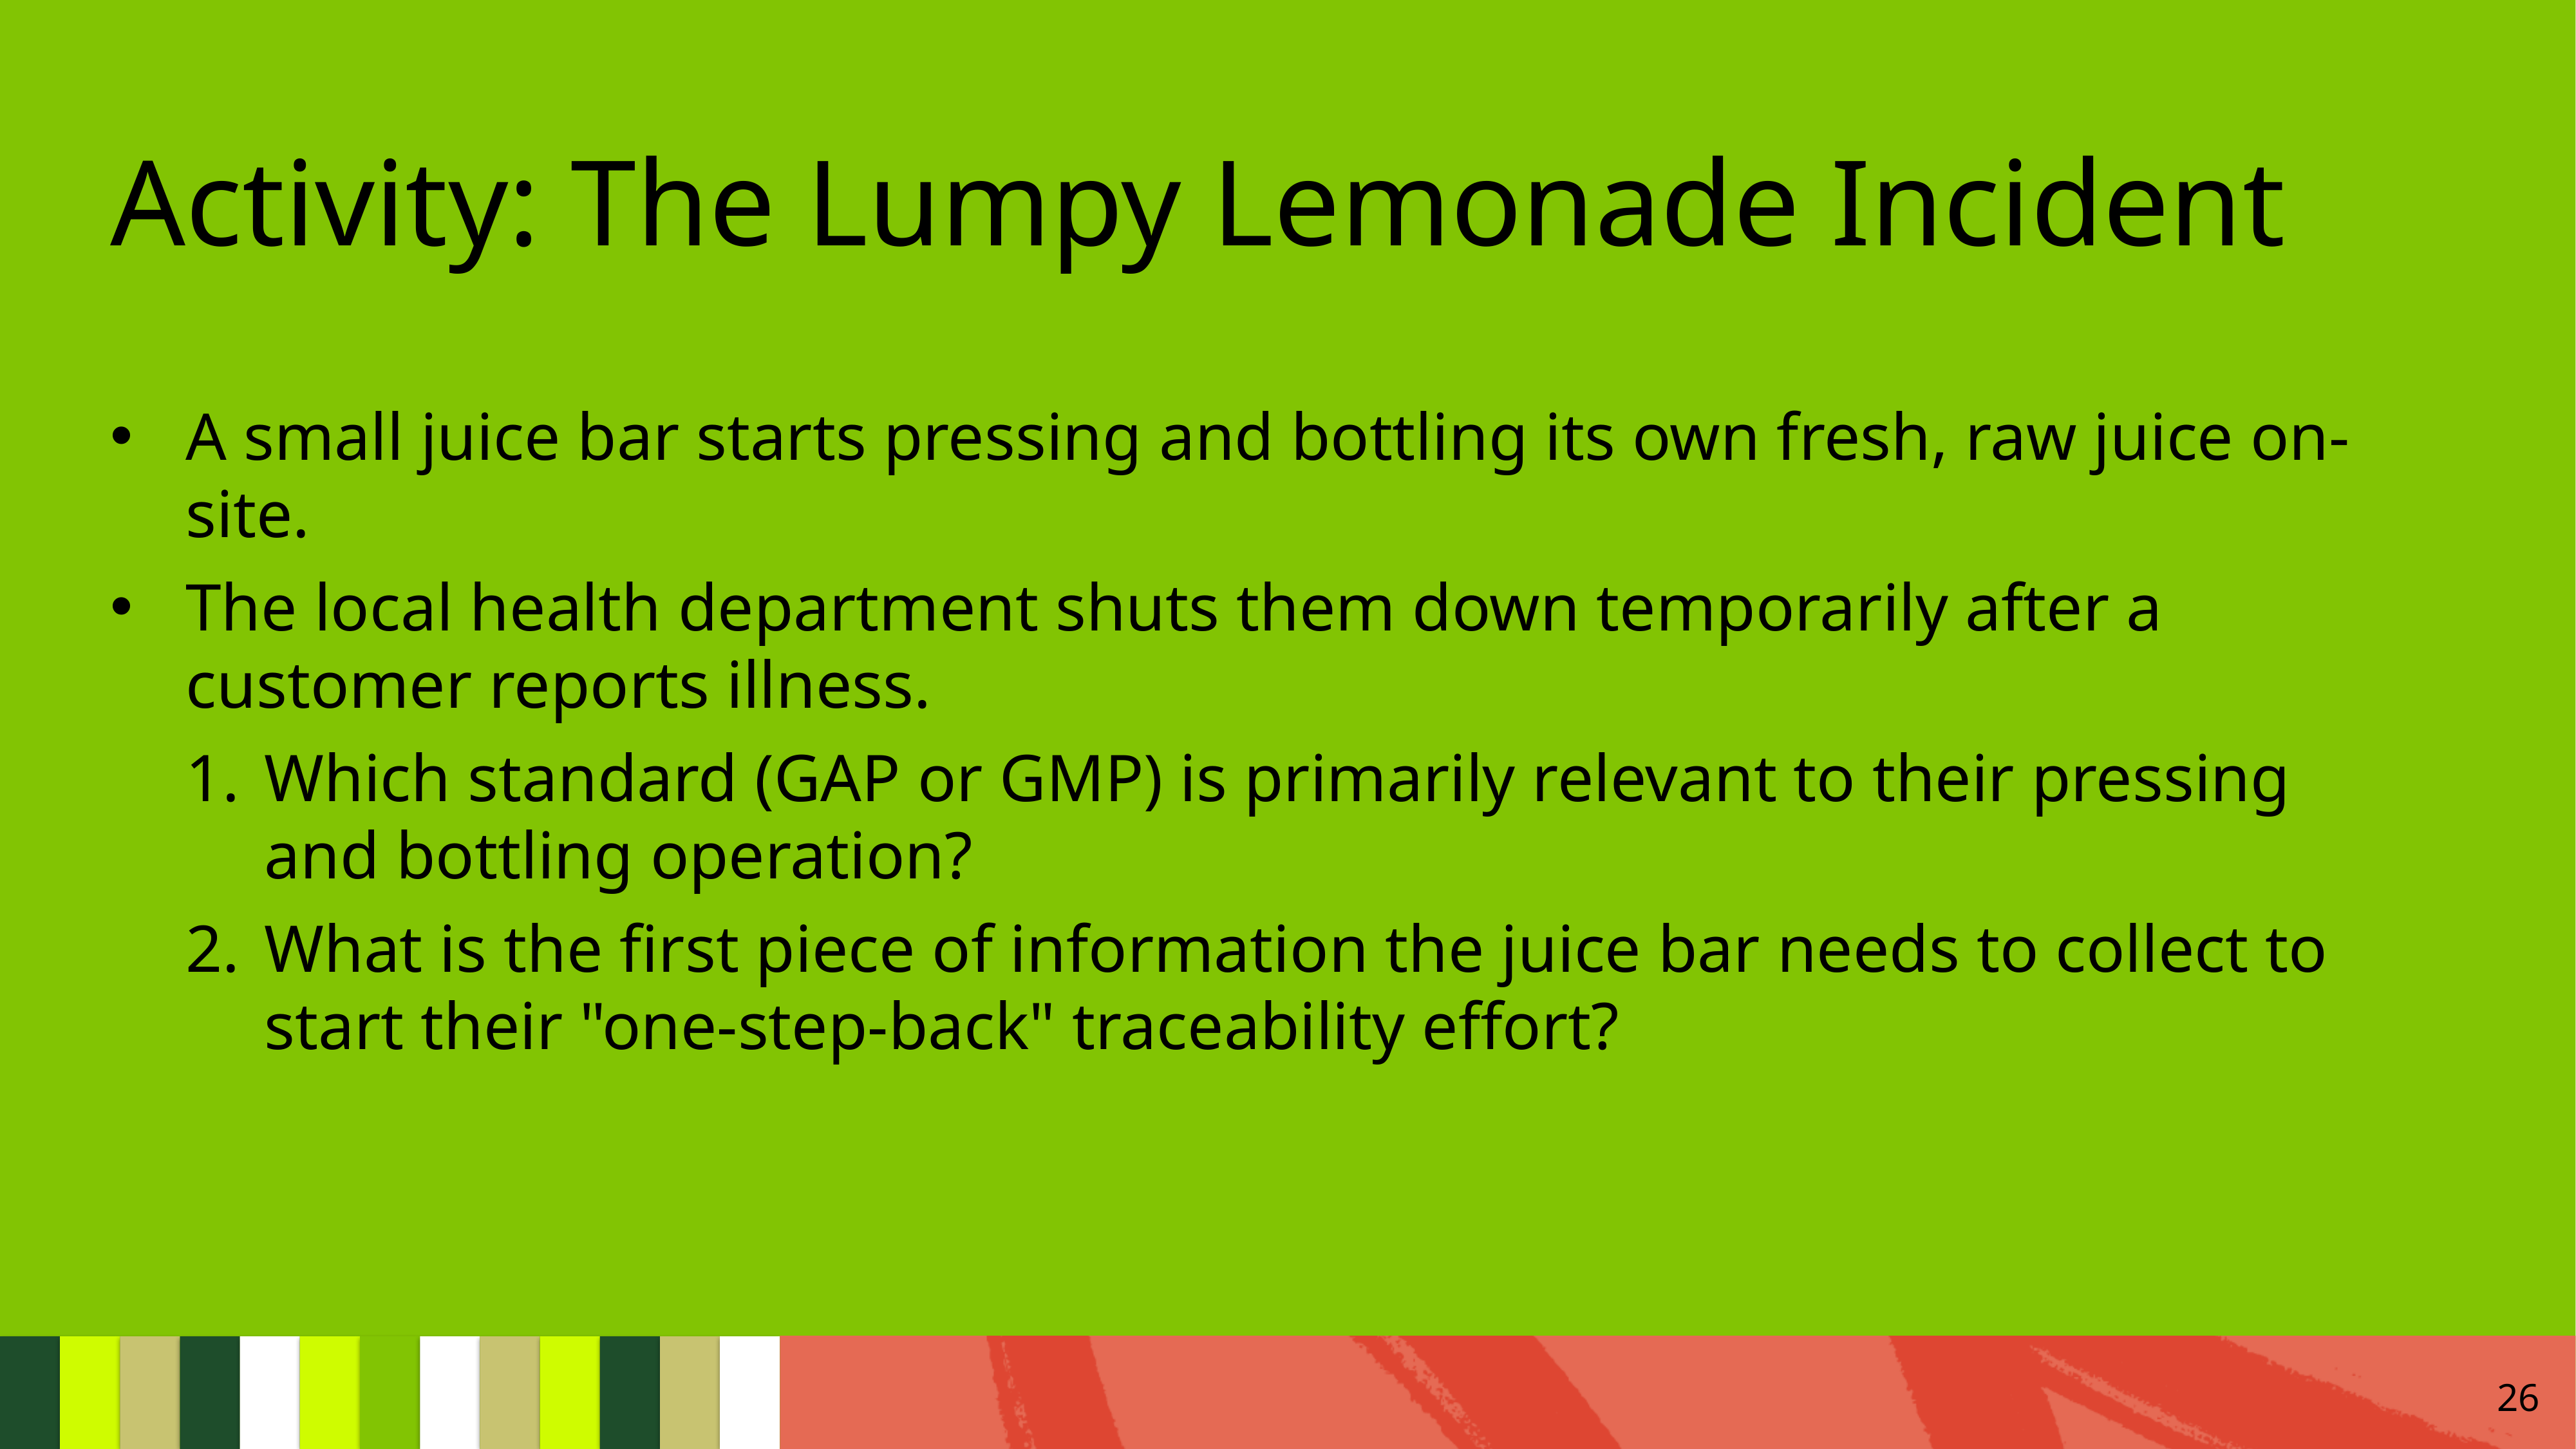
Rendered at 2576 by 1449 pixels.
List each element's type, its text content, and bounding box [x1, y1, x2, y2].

title Activity: The Lumpy Lemonade Incident [100, 117, 2476, 280]
list A small juice bar starts pressing and bottling its own fresh, raw juice on-site. The local health department shuts them down temporarily after a customer reports illness. Which standard (GAP or GMP) is primarily relevant to their pressing and bottling operation? What is the first piece of information the juice bar needs to collect to start their "one-step-back" traceability effort? [100, 386, 2394, 1079]
picture [780, 1336, 2576, 1449]
slide_number 26 [2452, 1376, 2550, 1423]
